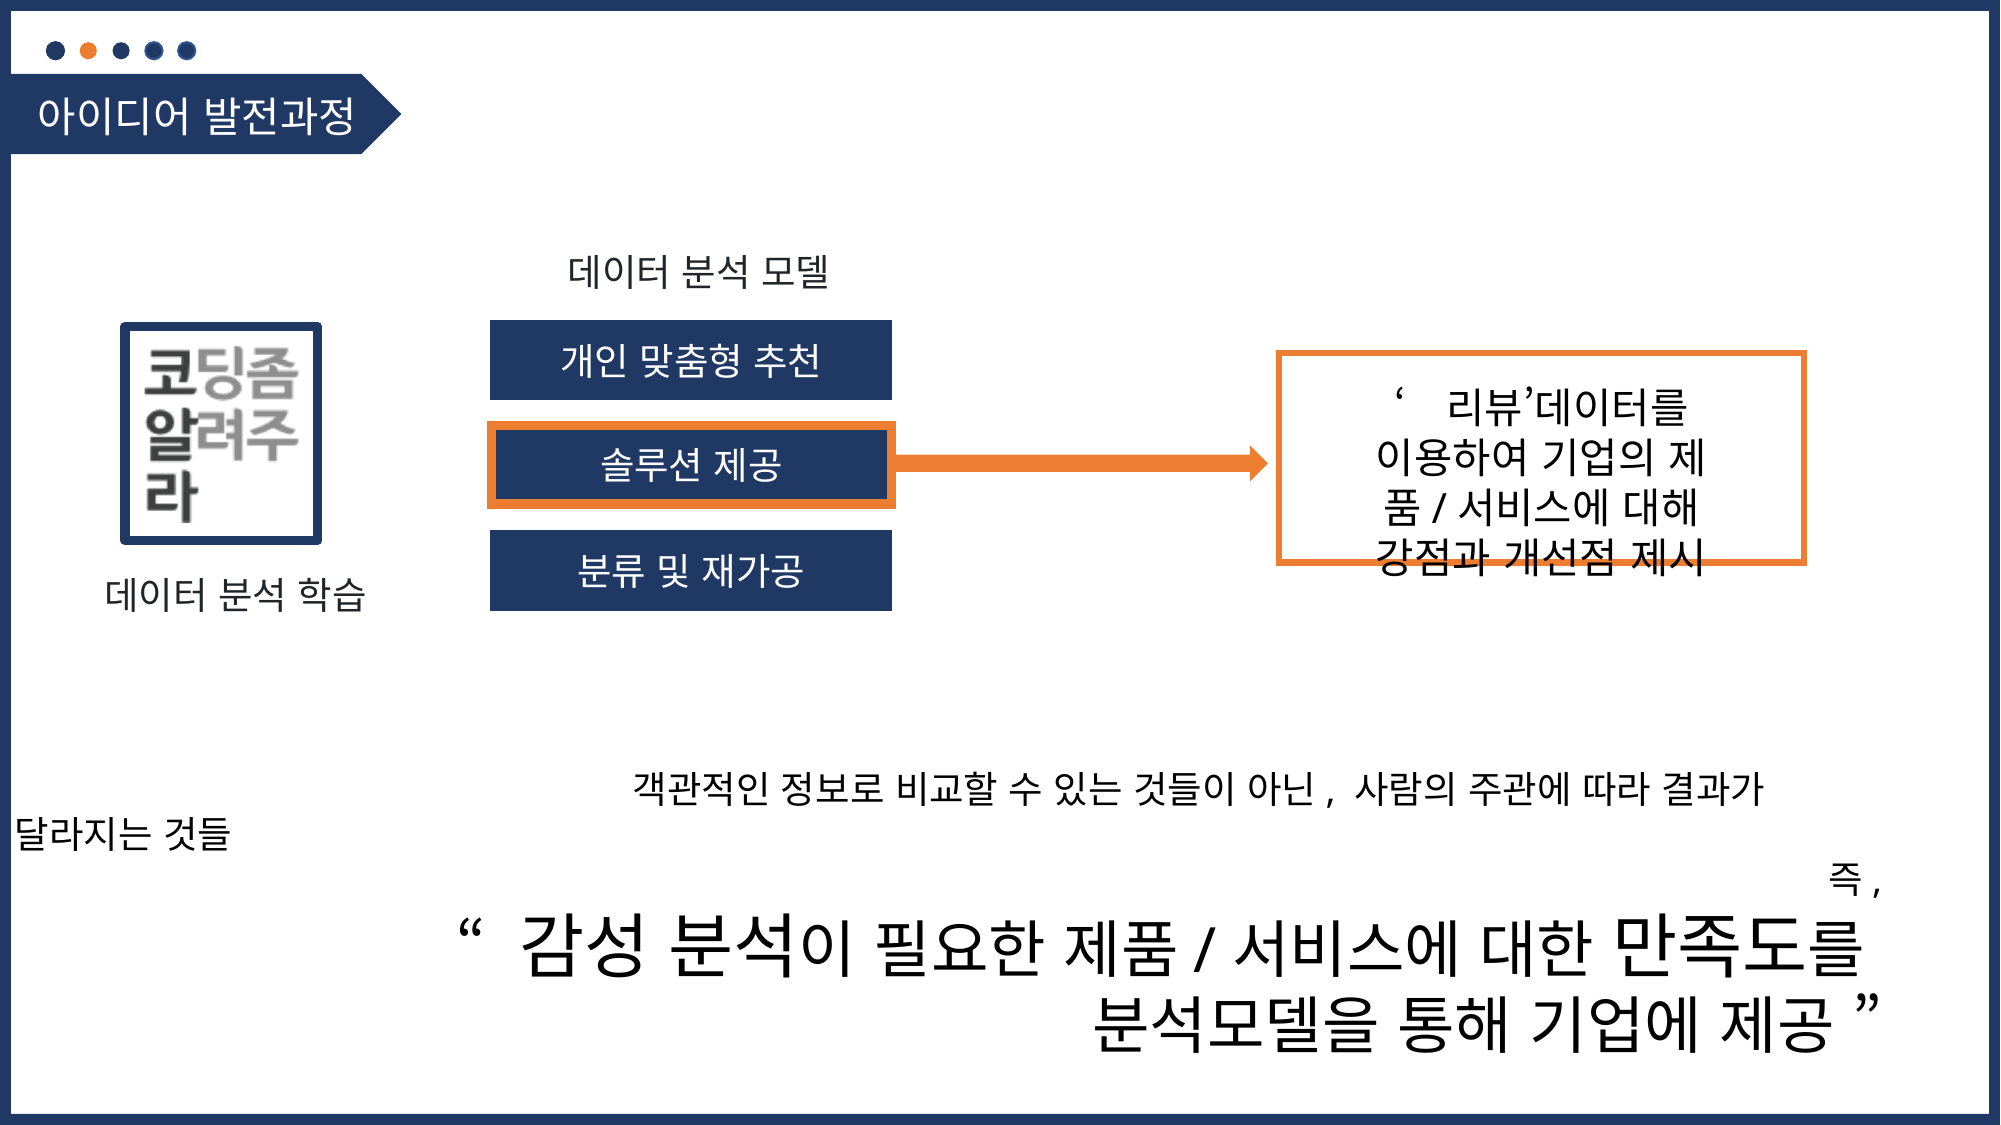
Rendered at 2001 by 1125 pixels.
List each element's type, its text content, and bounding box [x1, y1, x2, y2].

text_box [144, 41, 164, 61]
text_box [78, 41, 98, 61]
text_box [111, 41, 131, 61]
text_box 객관적인 정보로 비교할 수 있는 것들이 아닌, 사람의 주관에 따라 결과가 달라지는 것들 즉, “ 감성 분석이 필요한 제품/서비스에 대한 만족도를 분석모델을 통해 기업에 제공 ” [0, 759, 1897, 1069]
text_box 아이디어 발전과정 [23, 83, 400, 149]
text_box [490, 425, 892, 505]
text_box ‘리뷰’데이터를 이용하여 기업의 제품/서비스에 대해 강점과 개선점 제시 [1317, 374, 1766, 590]
text_box [12, 73, 371, 155]
text_box 개인 맞춤형 추천 [490, 320, 892, 400]
text_box 데이터 분석 학습 [89, 564, 428, 625]
text_box [177, 41, 197, 61]
text_box [890, 445, 1268, 482]
text_box 데이터 분석 모델 [553, 242, 892, 302]
text_box [0, 0, 2000, 1125]
picture [129, 331, 313, 537]
text_box 분류 및 재가공 [490, 530, 892, 611]
text_box [1278, 352, 1805, 563]
text_box [45, 41, 66, 61]
